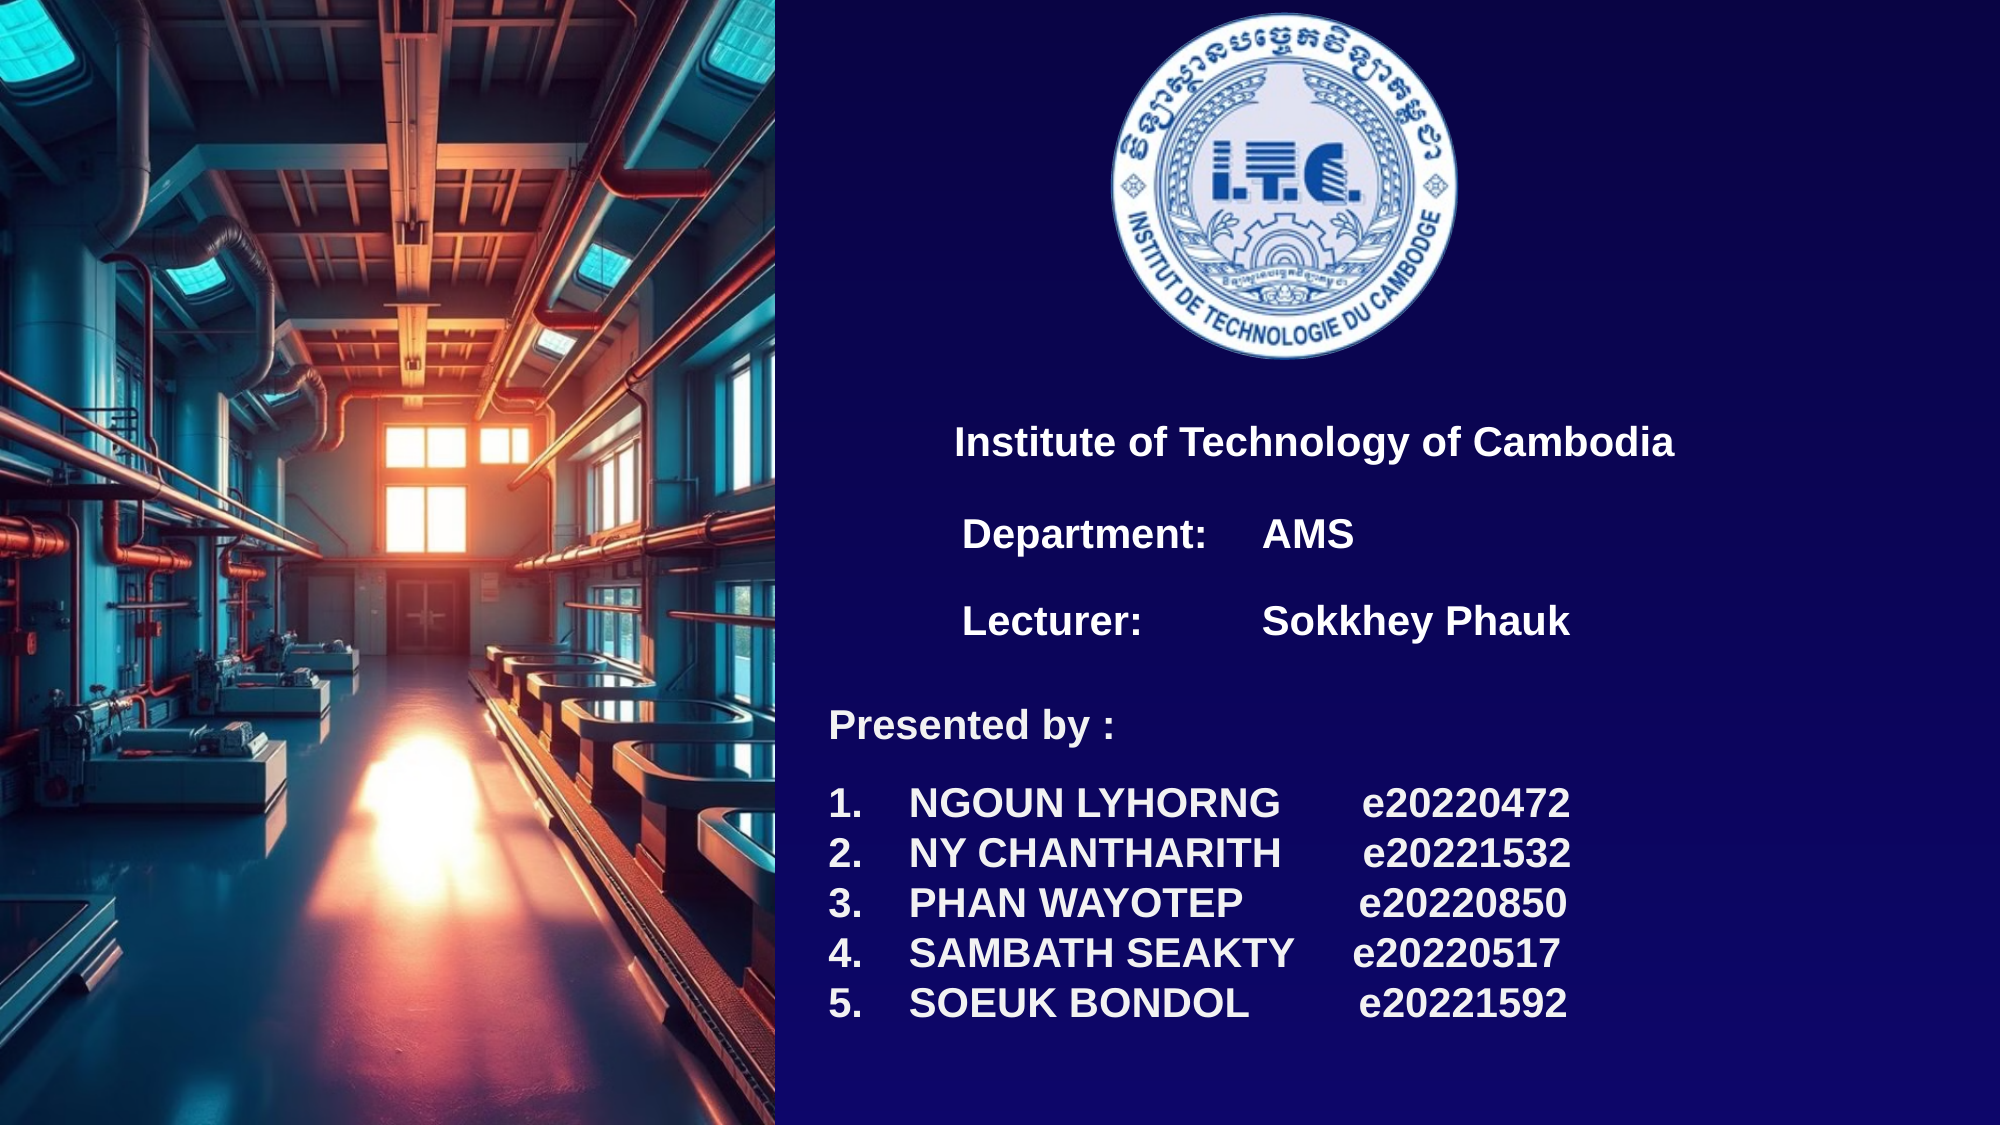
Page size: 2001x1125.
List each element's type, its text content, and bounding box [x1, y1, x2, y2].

picture [0, 0, 775, 1125]
picture [1110, 12, 1459, 360]
text_box Lecturer: Sokkhey Phauk [946, 578, 1684, 651]
text_box Institute of Technology of Cambodia [939, 399, 1753, 459]
text_box Department: AMS [946, 491, 1557, 558]
text_box Presented by : 1. NGOUN LYHORNG e20220472 2. NY CHANTHARITH e20221532 3. PHAN WAYOTEP e20220850 4. SAMBATH SEAKTY e20220517 5. SOEUK BONDOL e20221592 [813, 683, 1878, 1047]
